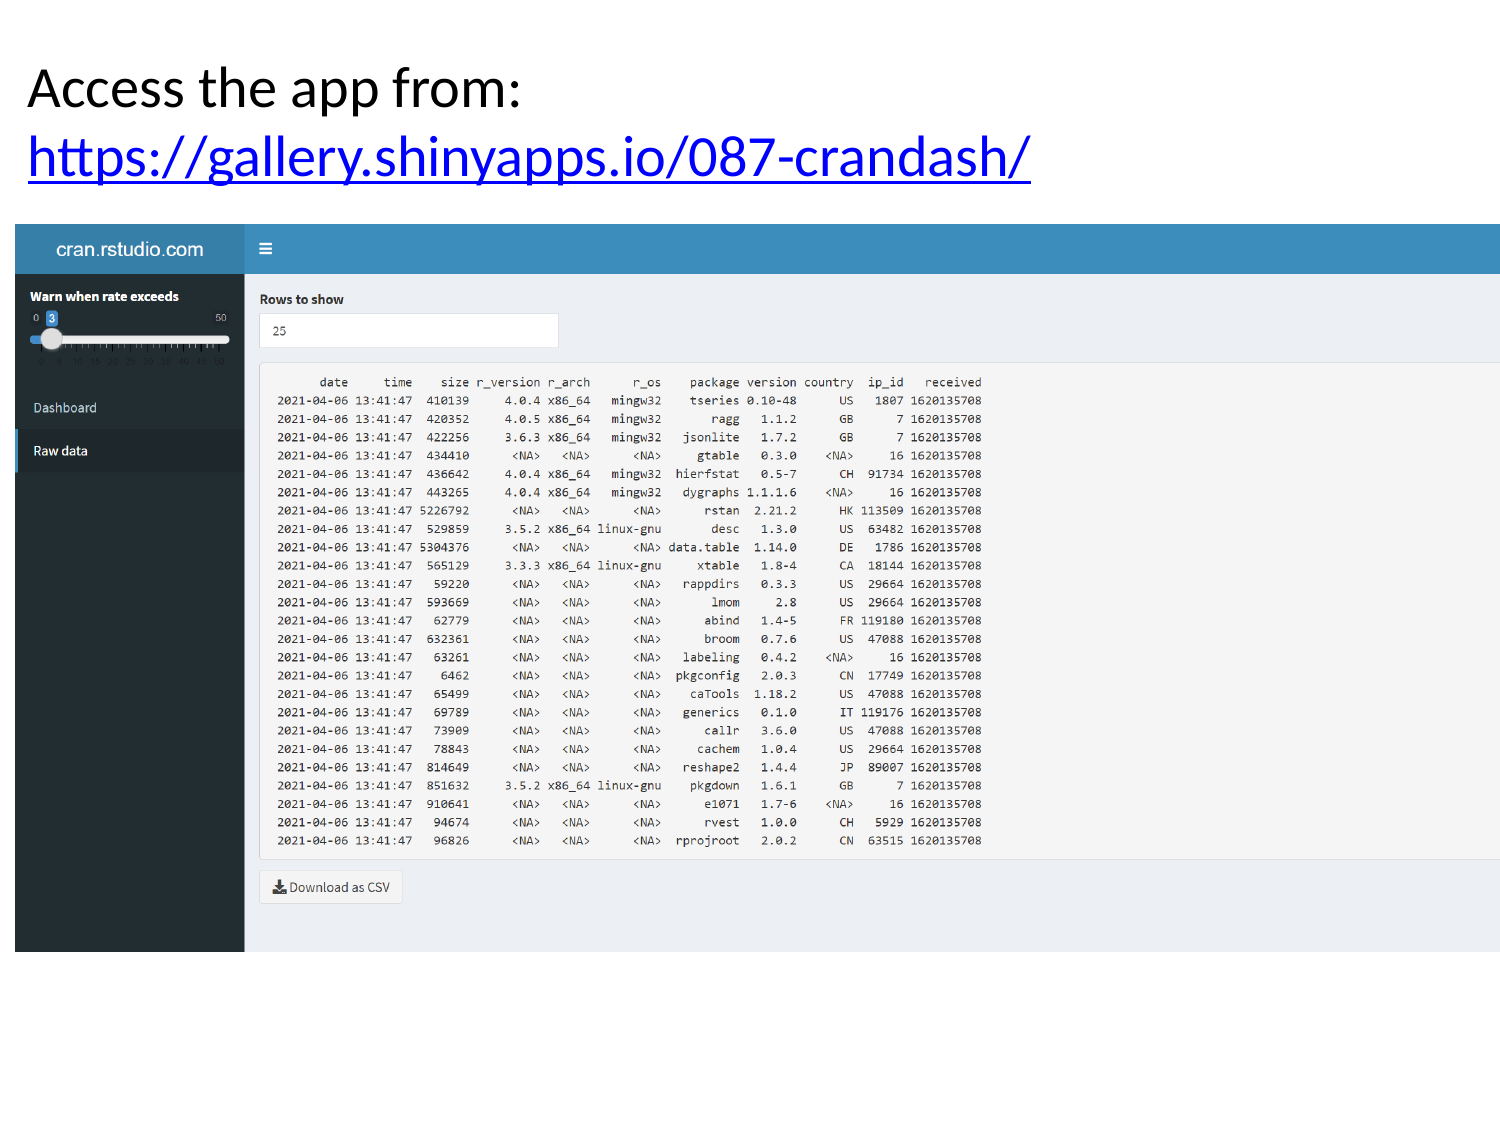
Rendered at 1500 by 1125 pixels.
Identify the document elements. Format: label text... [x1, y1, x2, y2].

title Access the app from: https://gallery.shinyapps.io/087-crandash/ [12, 24, 1363, 213]
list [15, 224, 1500, 952]
